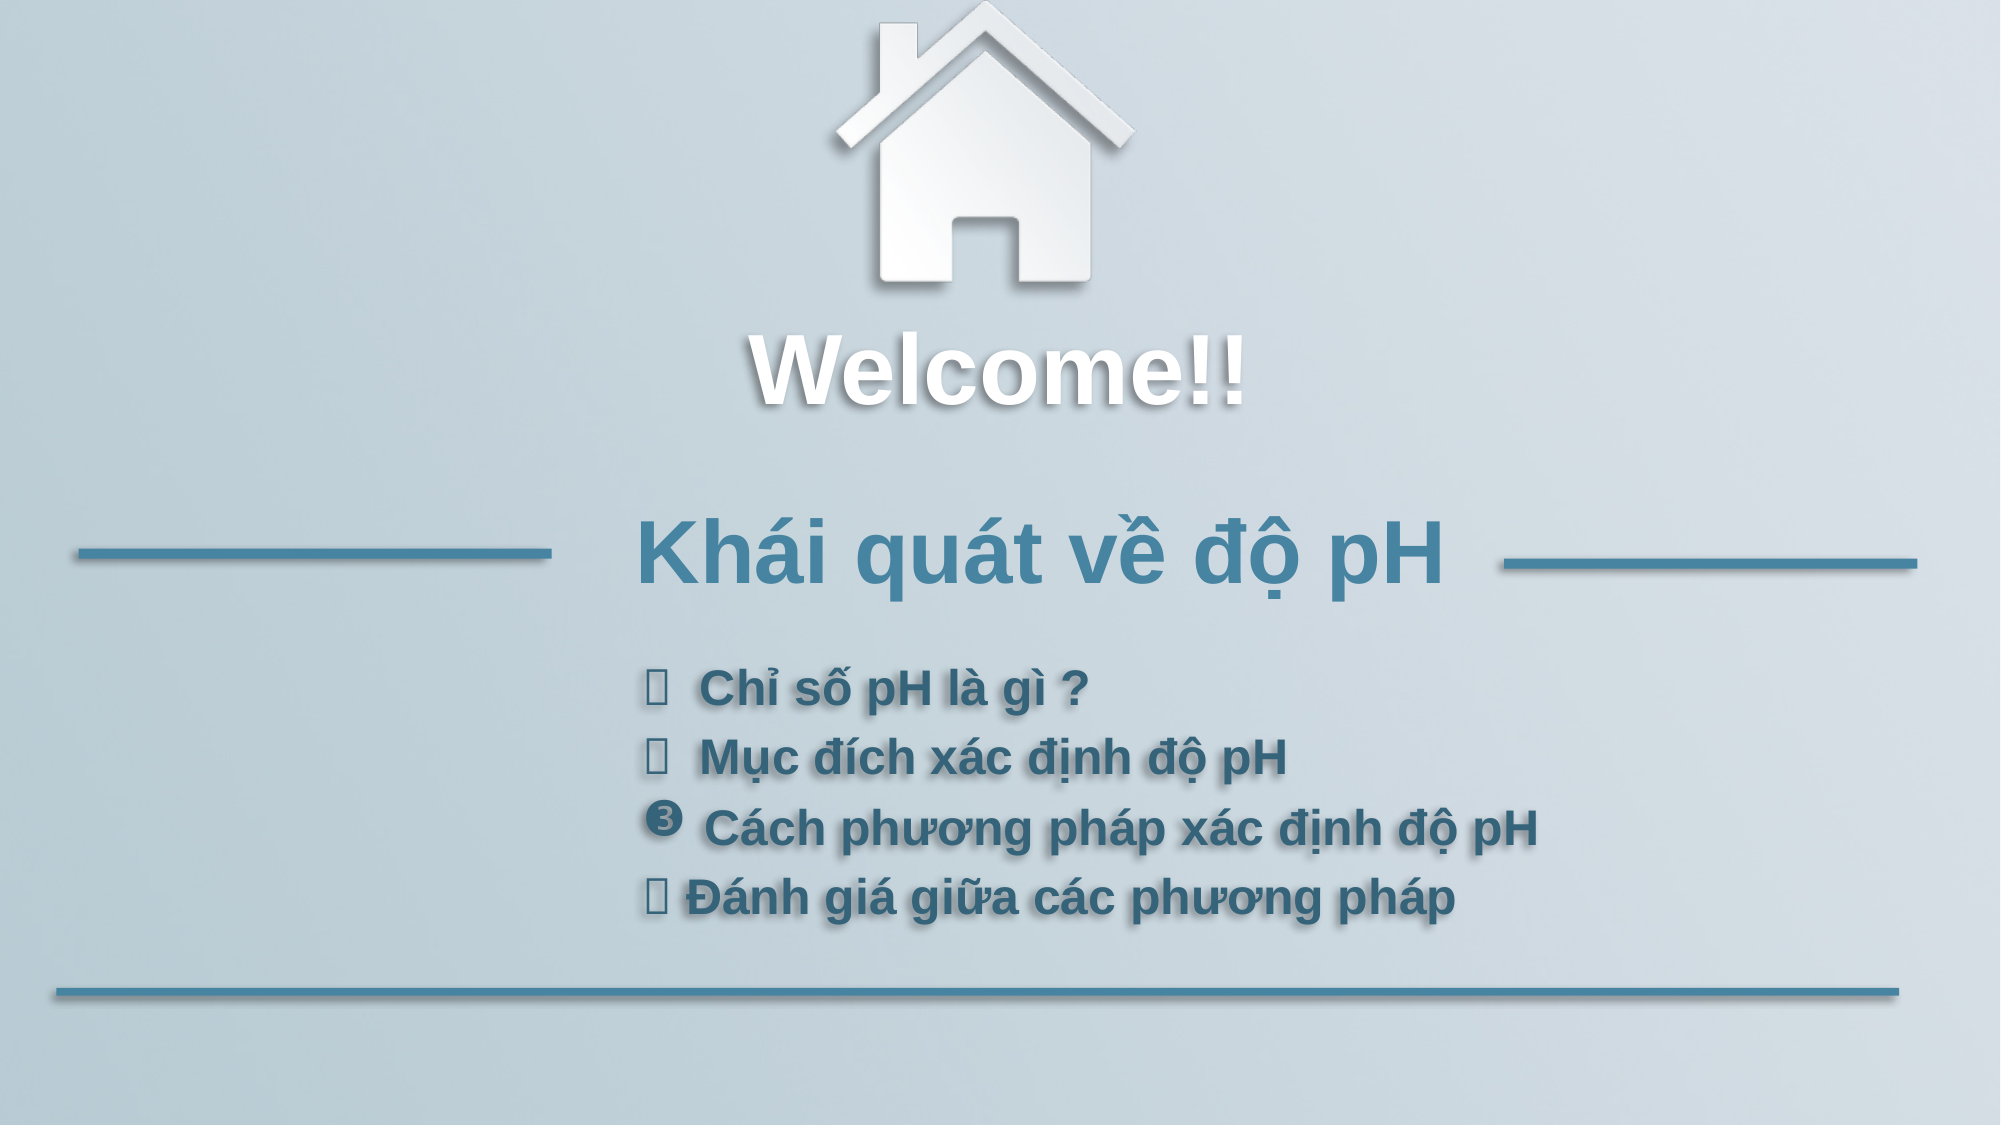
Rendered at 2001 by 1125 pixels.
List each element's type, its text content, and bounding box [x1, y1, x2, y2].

picture [0, 0, 2001, 1125]
text_box [54, 986, 1901, 998]
text_box [77, 547, 554, 561]
list Welcome!! [0, 301, 2000, 428]
text_box Khái quát về độ pH [557, 483, 1525, 612]
list  Chỉ số pH là gì ?  Mục đích xác định độ pH Cách phương pháp xác định độ pH  Đánh giá giữa các phương pháp [622, 641, 1662, 939]
text_box [1502, 557, 1919, 571]
